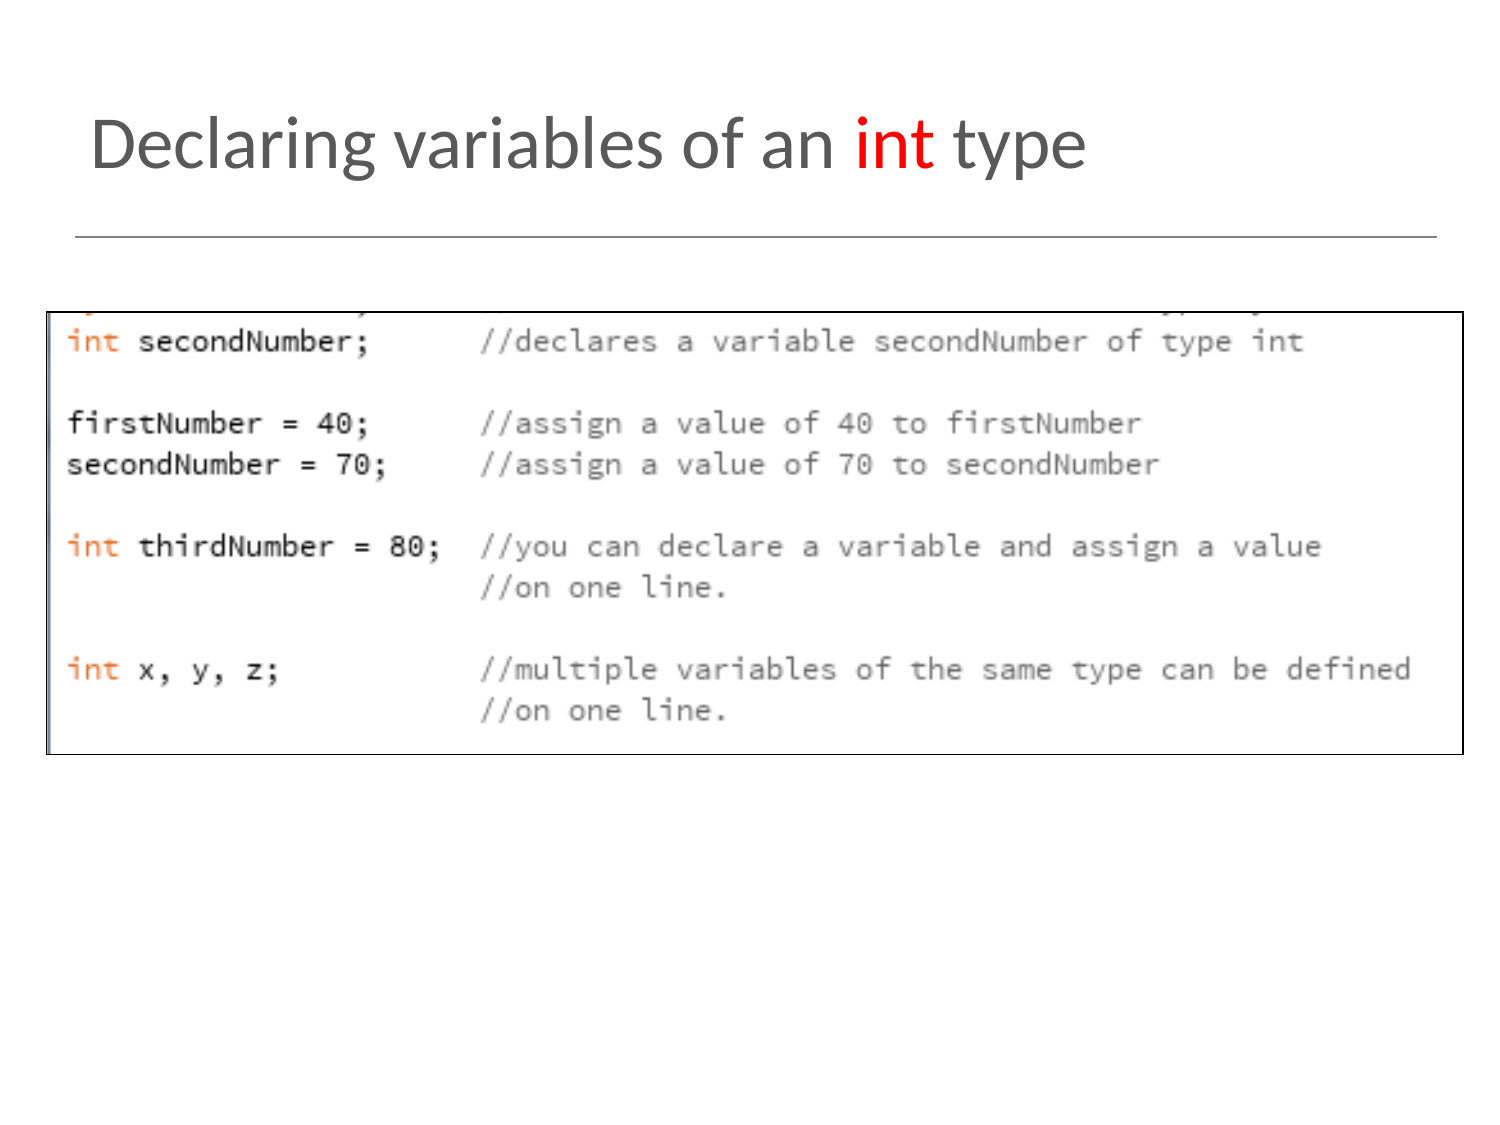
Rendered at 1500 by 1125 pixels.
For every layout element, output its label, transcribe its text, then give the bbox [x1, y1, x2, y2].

picture [46, 312, 1463, 755]
title Declaring variables of an int type [75, 45, 1425, 233]
